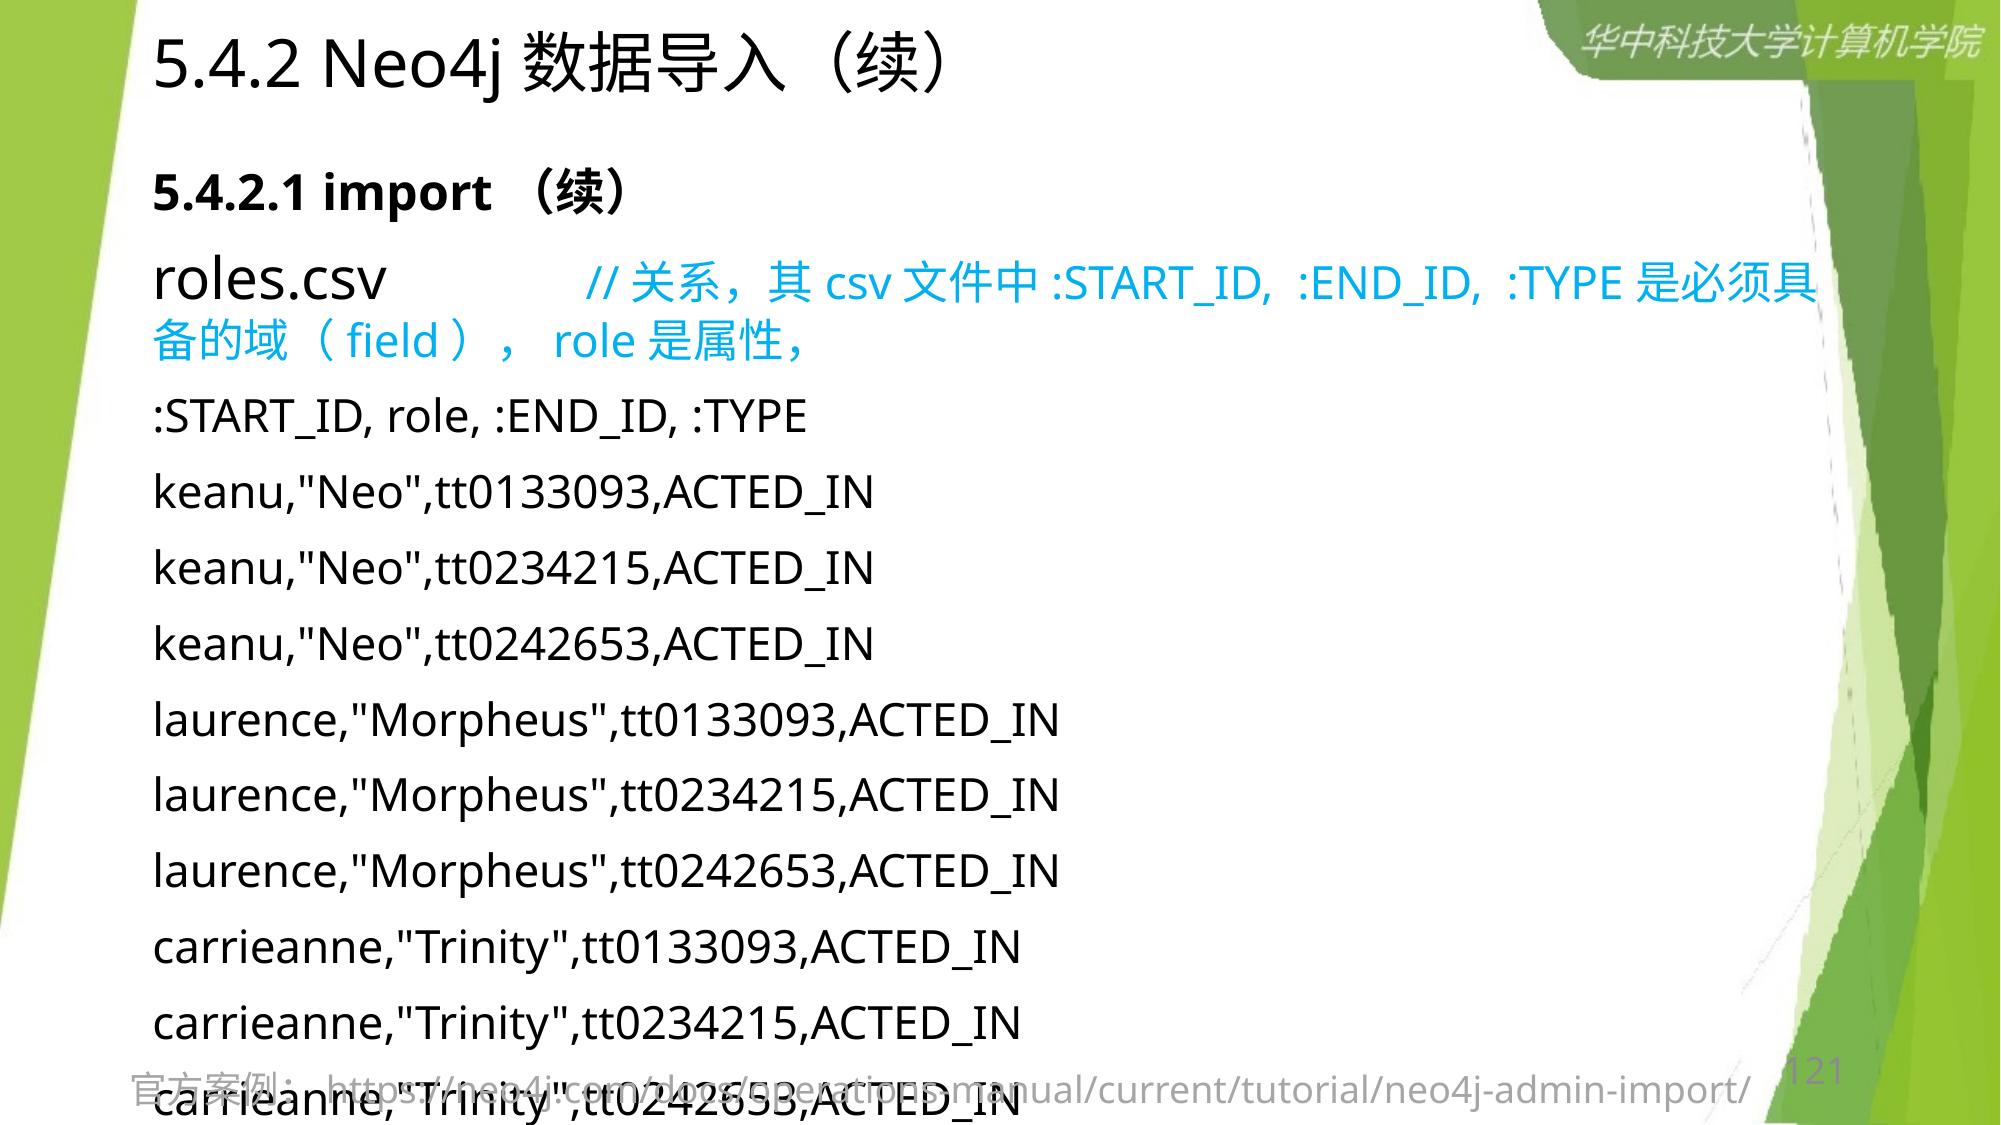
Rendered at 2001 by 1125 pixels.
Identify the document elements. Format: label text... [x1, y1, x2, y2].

slide_number 121 [1412, 1042, 1863, 1058]
text_box 官方案例：https://neo4j.com/docs/operations-manual/current/tutorial/neo4j-admin-import/ [114, 1058, 1886, 1119]
picture [0, 0, 2001, 1125]
list 5.4.2.1 import（续） roles.csv //关系，其csv文件中:START_ID, :END_ID, :TYPE是必须具备的域（field），role是属性， :START_ID, role, :END_ID, :TYPE keanu,"Neo",tt0133093,ACTED_IN keanu,"Neo",tt0234215,ACTED_IN keanu,"Neo",tt0242653,ACTED_IN laurence,"Morpheus",tt0133093,ACTED_IN laurence,"Morpheus",tt0234215,ACTED_IN laurence,"Morpheus",tt0242653,ACTED_IN carrieanne,"Trinity",tt0133093,ACTED_IN carrieanne,"Trinity",tt0234215,ACTED_IN carrieanne,"Trinity",tt0242653,ACTED_IN [137, 140, 1863, 1006]
title 5.4.2 Neo4j数据导入（续） [137, 0, 1863, 140]
